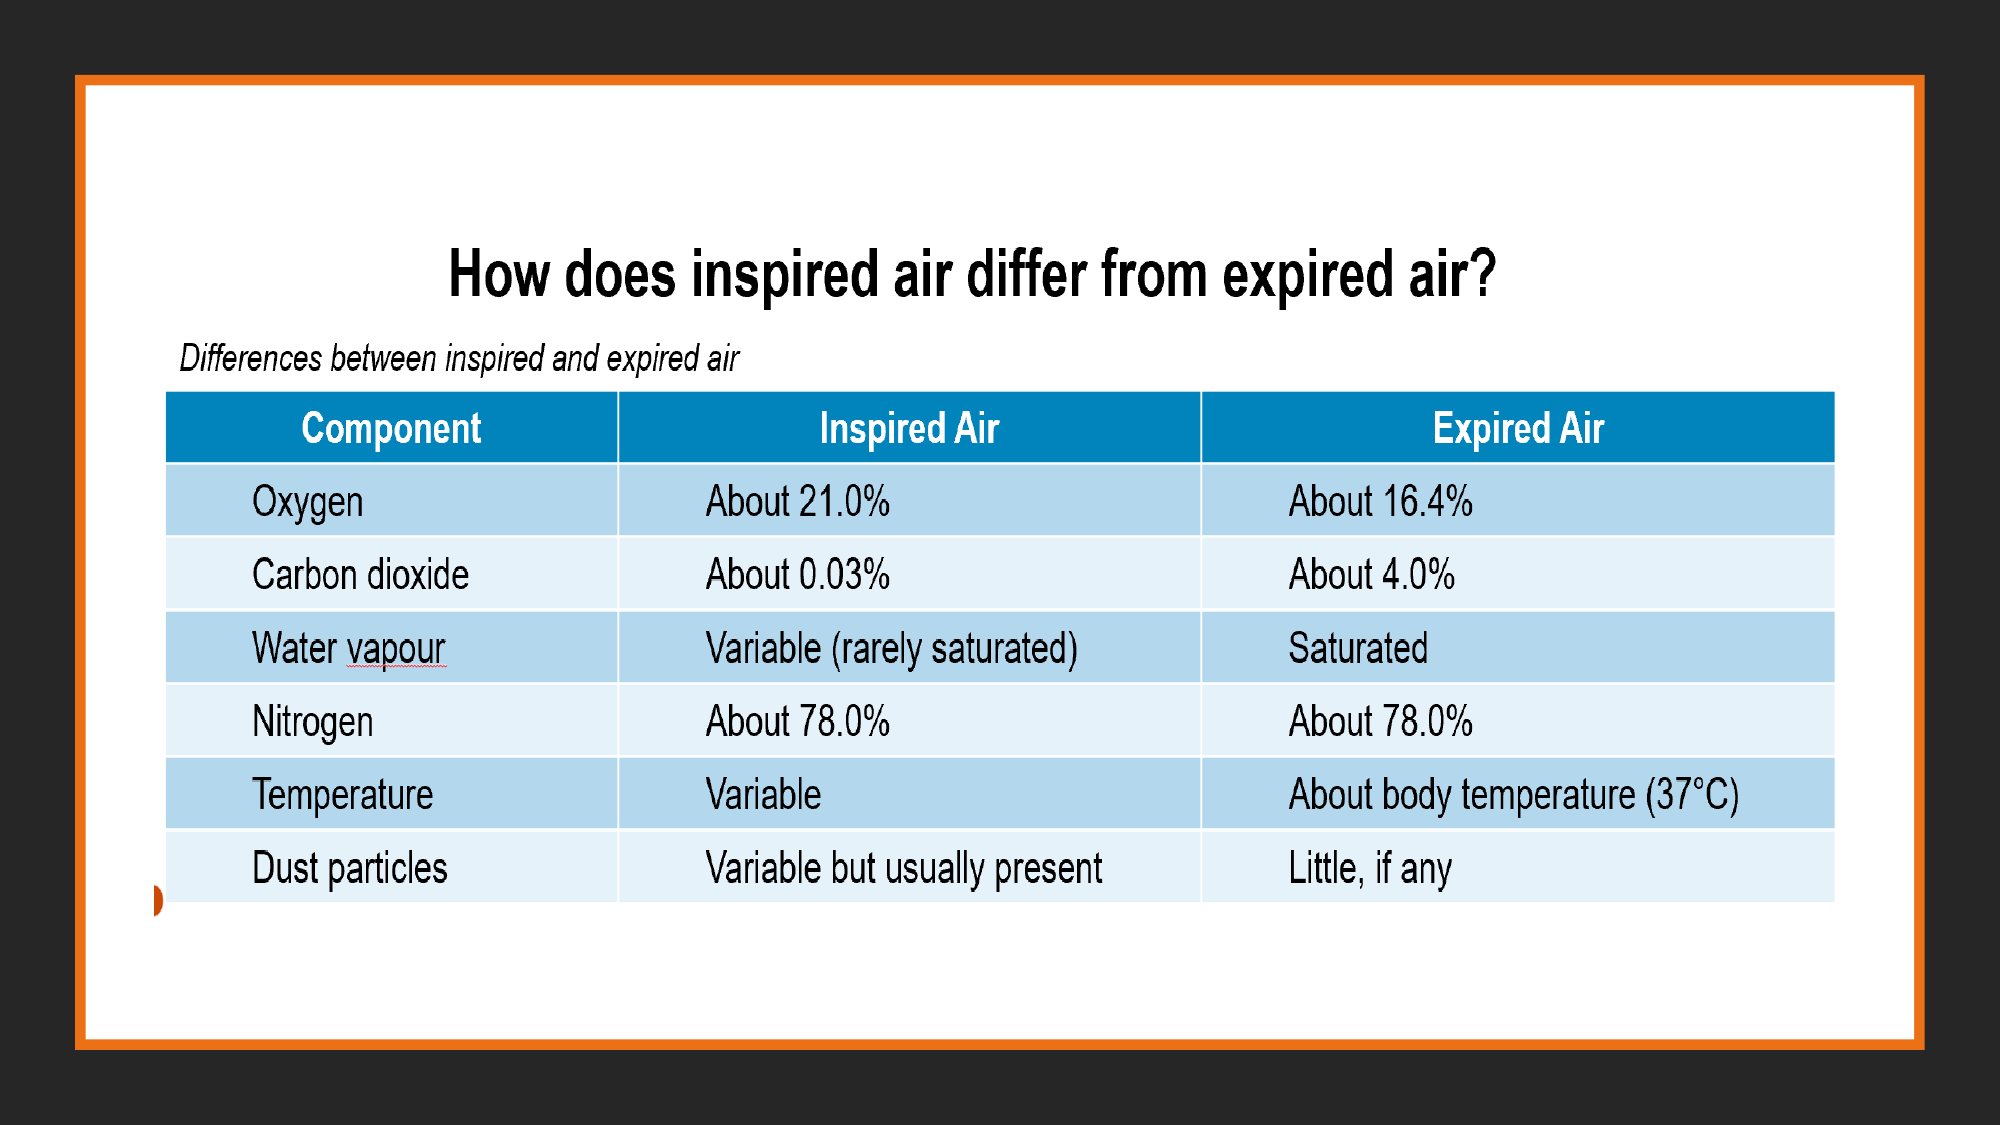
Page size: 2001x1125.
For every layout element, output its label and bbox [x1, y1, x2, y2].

text_box [84, 84, 1916, 1041]
picture [154, 208, 1851, 933]
text_box [0, 0, 2000, 1125]
text_box [74, 74, 1926, 1051]
